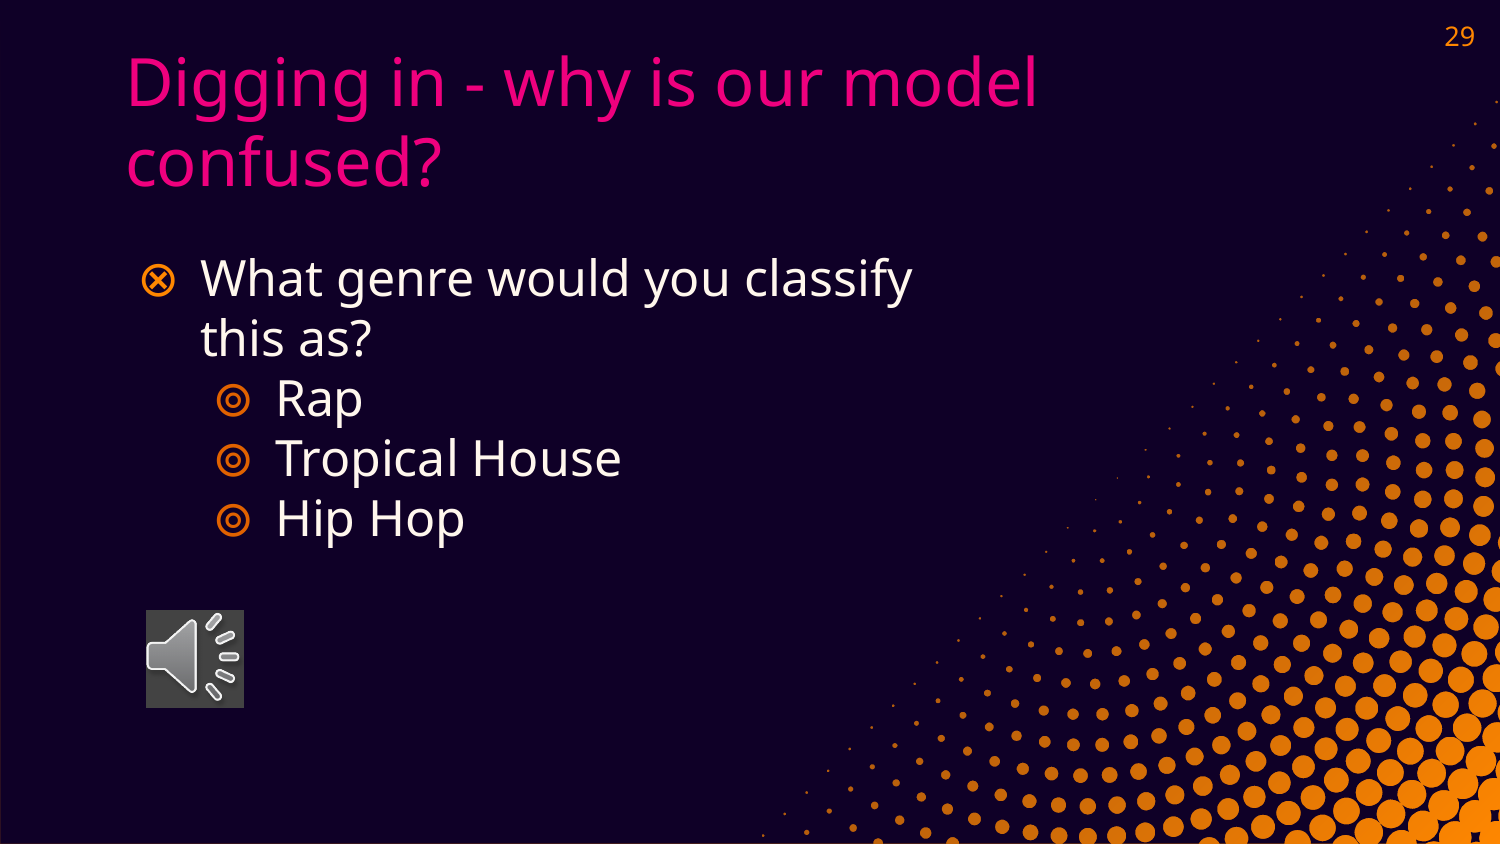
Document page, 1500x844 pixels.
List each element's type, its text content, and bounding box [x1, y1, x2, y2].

picture [145, 609, 246, 710]
list What genre would you classify this as? Rap Tropical House Hip Hop [125, 246, 1010, 808]
title Digging in - why is our model confused? [125, 58, 1152, 200]
slide_number 29 [1385, 5, 1476, 71]
